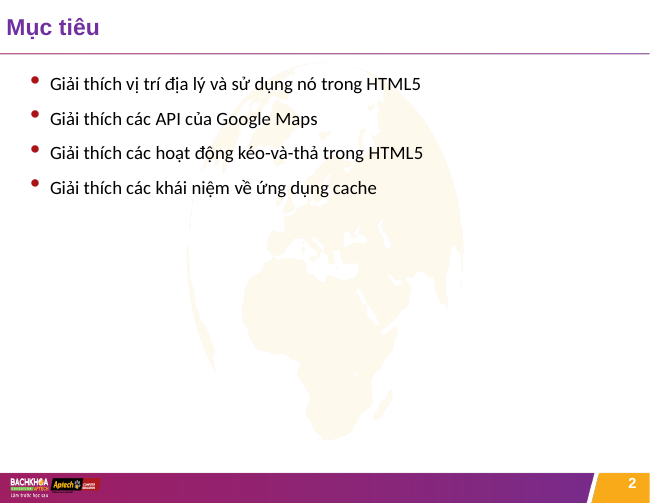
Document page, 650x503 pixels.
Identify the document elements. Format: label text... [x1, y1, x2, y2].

picture [0, 0, 650, 503]
slide_number 2 [617, 340, 646, 503]
text_box Giải thích vị trí địa lý và sử dụng nó trong HTML5 Giải thích các API của Google Maps Giải thích các hoạt động kéo-và-thả trong HTML5 Giải thích các khái niệm về ứng dụng cache [29, 69, 434, 199]
title Mục tiêu [5, 0, 138, 68]
